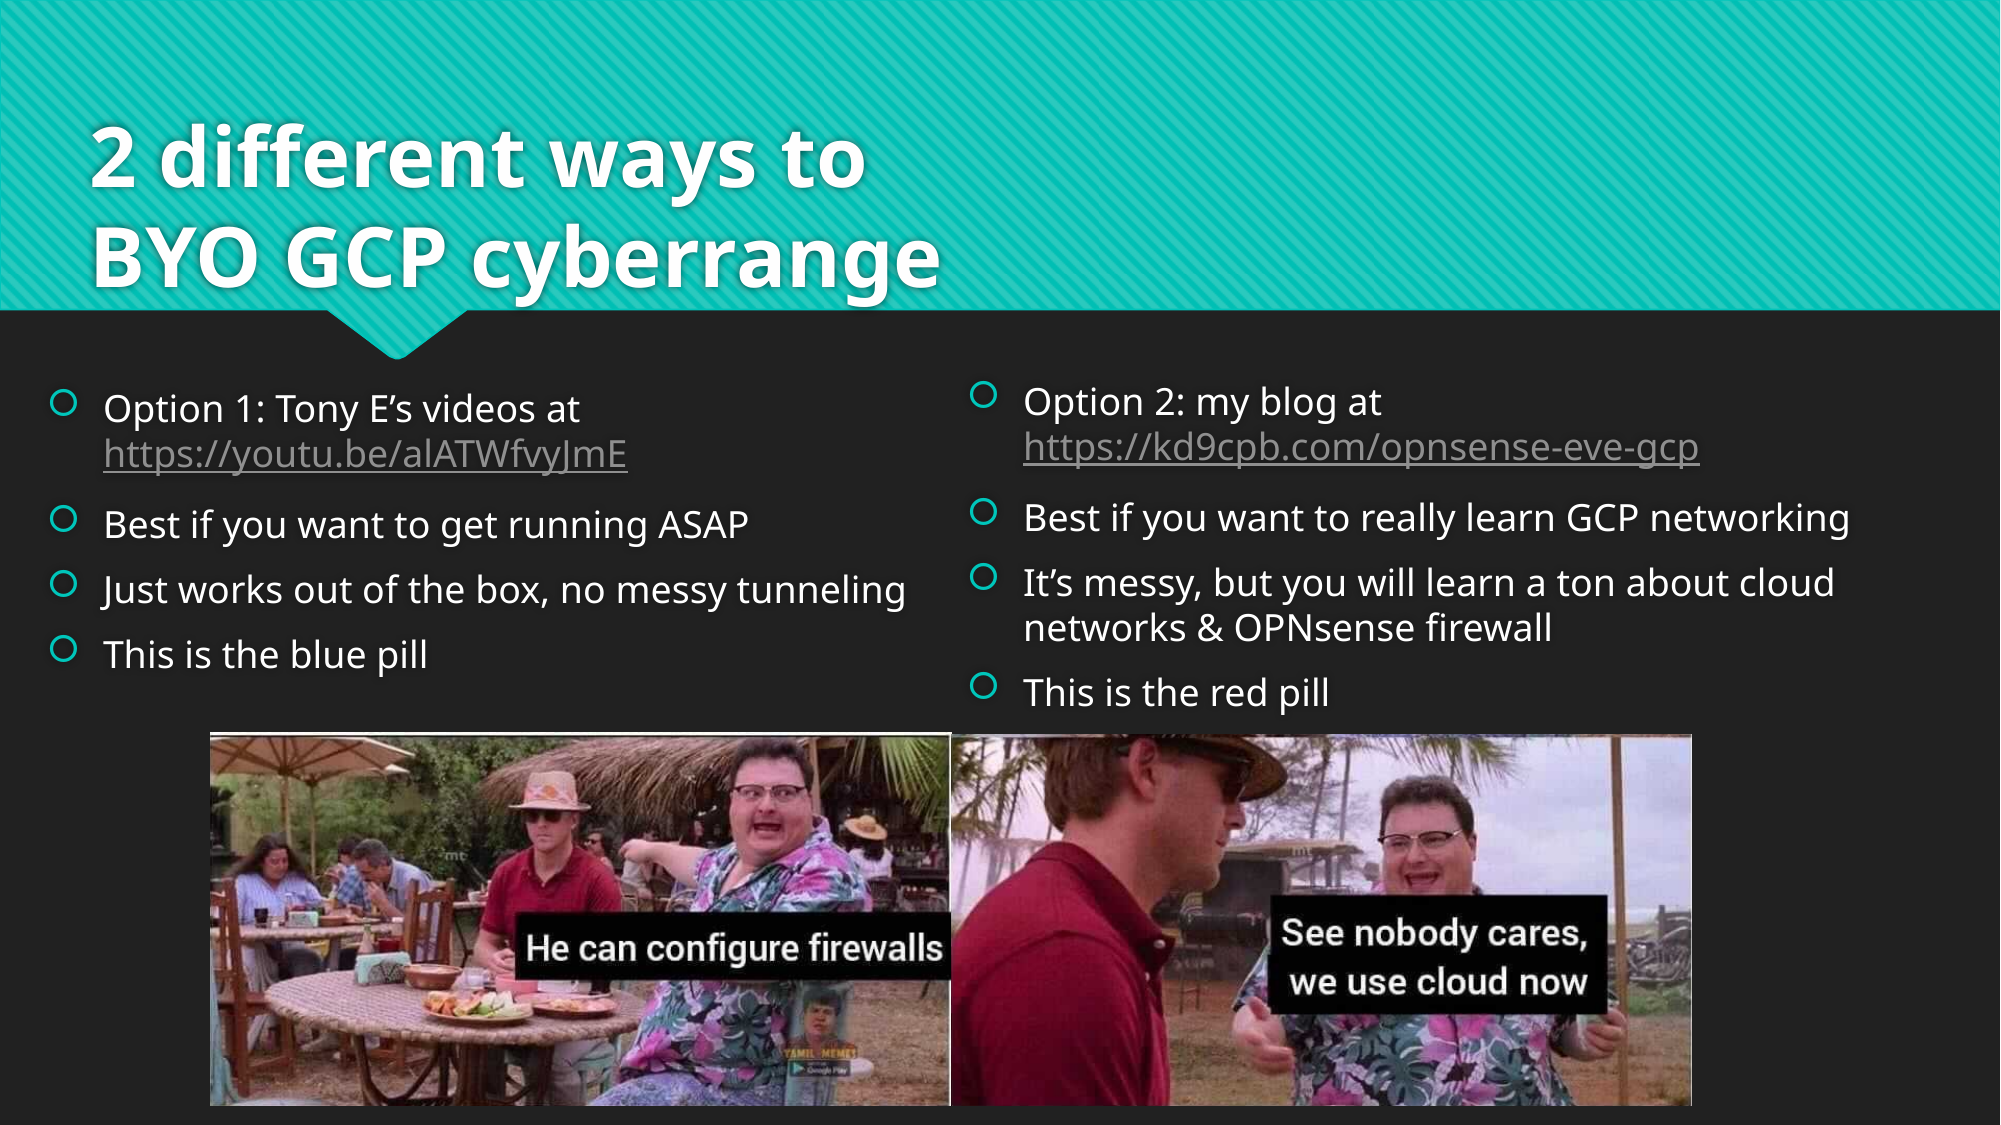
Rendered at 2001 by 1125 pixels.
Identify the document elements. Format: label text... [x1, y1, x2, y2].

title 2 different ways to BYO GCP cyberrange [74, 152, 1809, 313]
picture [209, 732, 1692, 1106]
text_box Option 2: my blog at https://kd9cpb.com/opnsense-eve-gcp Best if you want to really learn GCP networking It’s messy, but you will learn a ton about cloud networks & OPNsense firewall This is the red pill [951, 262, 1910, 829]
list Option 1: Tony E’s videos at https://youtu.be/alATWfvyJmE Best if you want to get running ASAP Just works out of the box, no messy tunneling This is the blue pill [31, 232, 931, 830]
